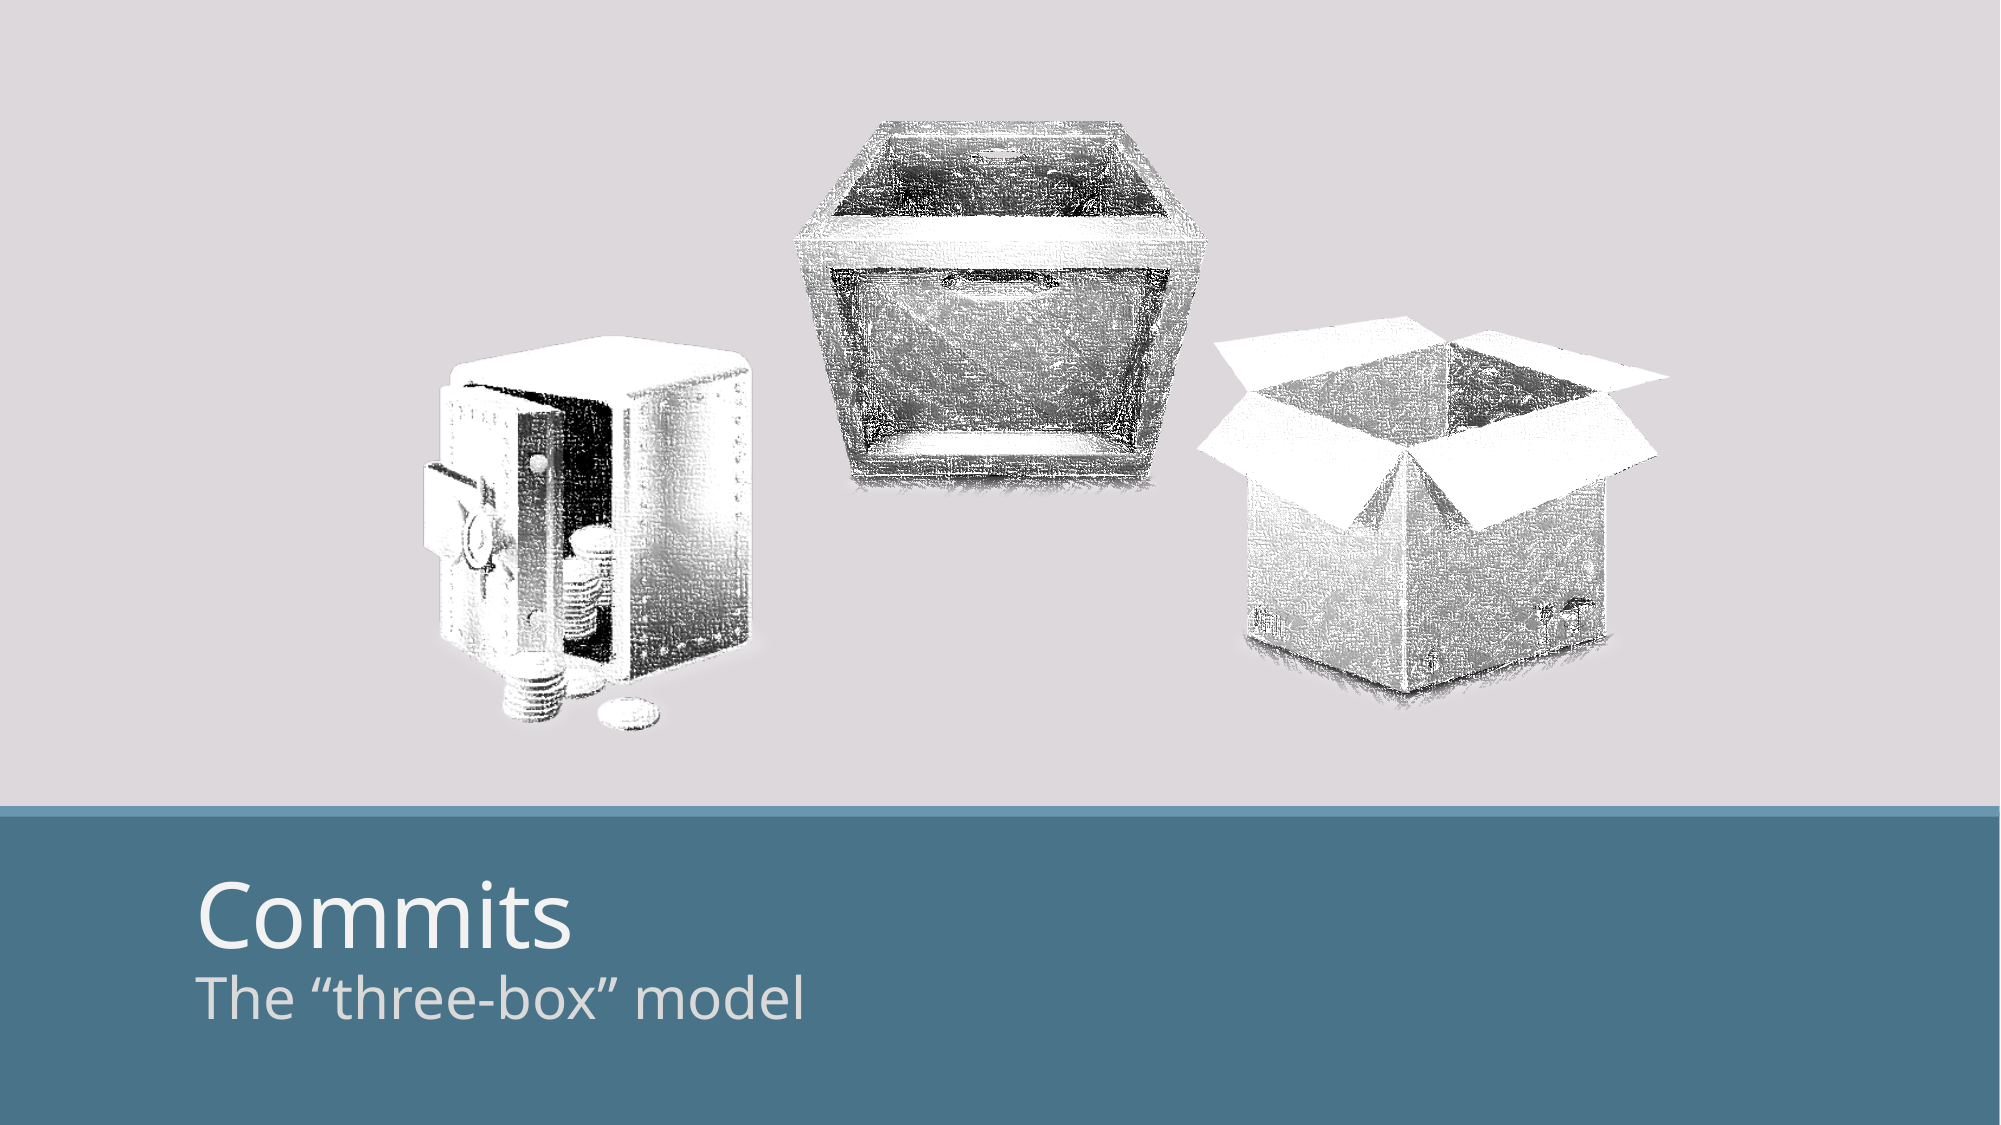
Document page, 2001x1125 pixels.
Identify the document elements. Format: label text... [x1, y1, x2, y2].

picture [361, 31, 1670, 756]
title Commits [180, 832, 1839, 968]
list The “three-box” model [180, 968, 1839, 1067]
